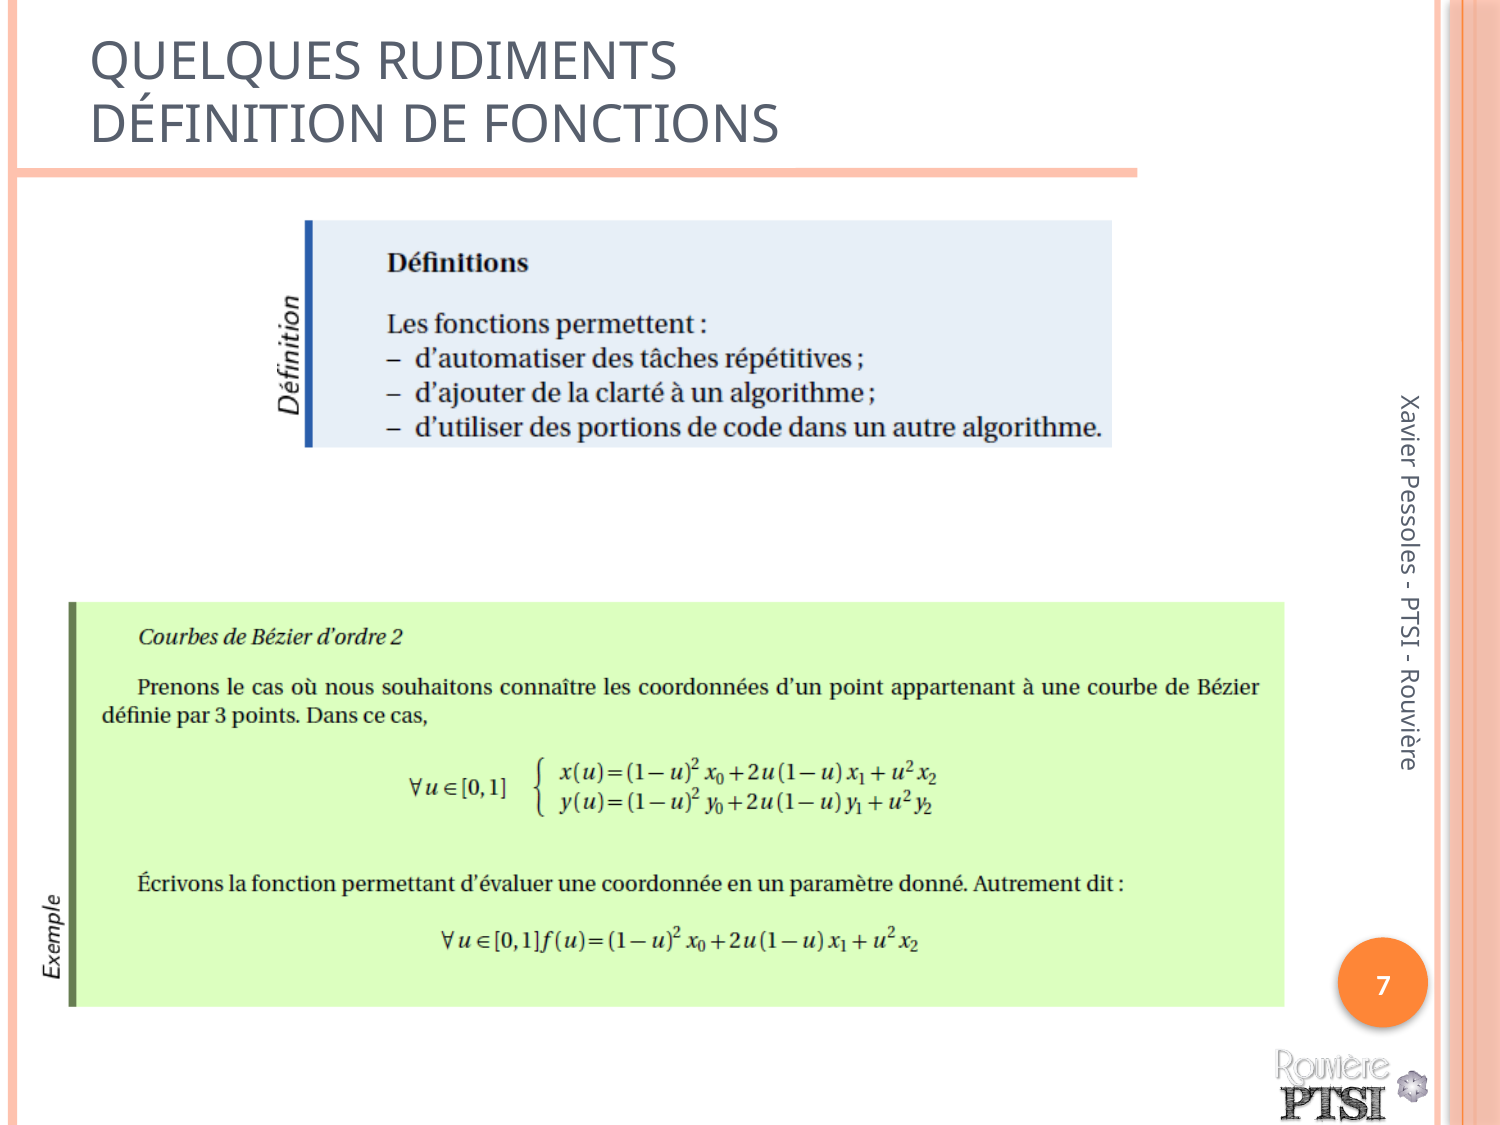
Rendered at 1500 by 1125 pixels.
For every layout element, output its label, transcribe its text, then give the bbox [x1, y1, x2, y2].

footer Xavier Pessoles - PTSI - Rouvière [1379, 380, 1440, 906]
picture [1274, 1048, 1428, 1125]
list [276, 207, 1113, 454]
picture [28, 597, 1300, 1017]
title Quelques Rudiments Définition de fonctions [75, 19, 1300, 161]
slide_number 7 [1333, 940, 1434, 1027]
